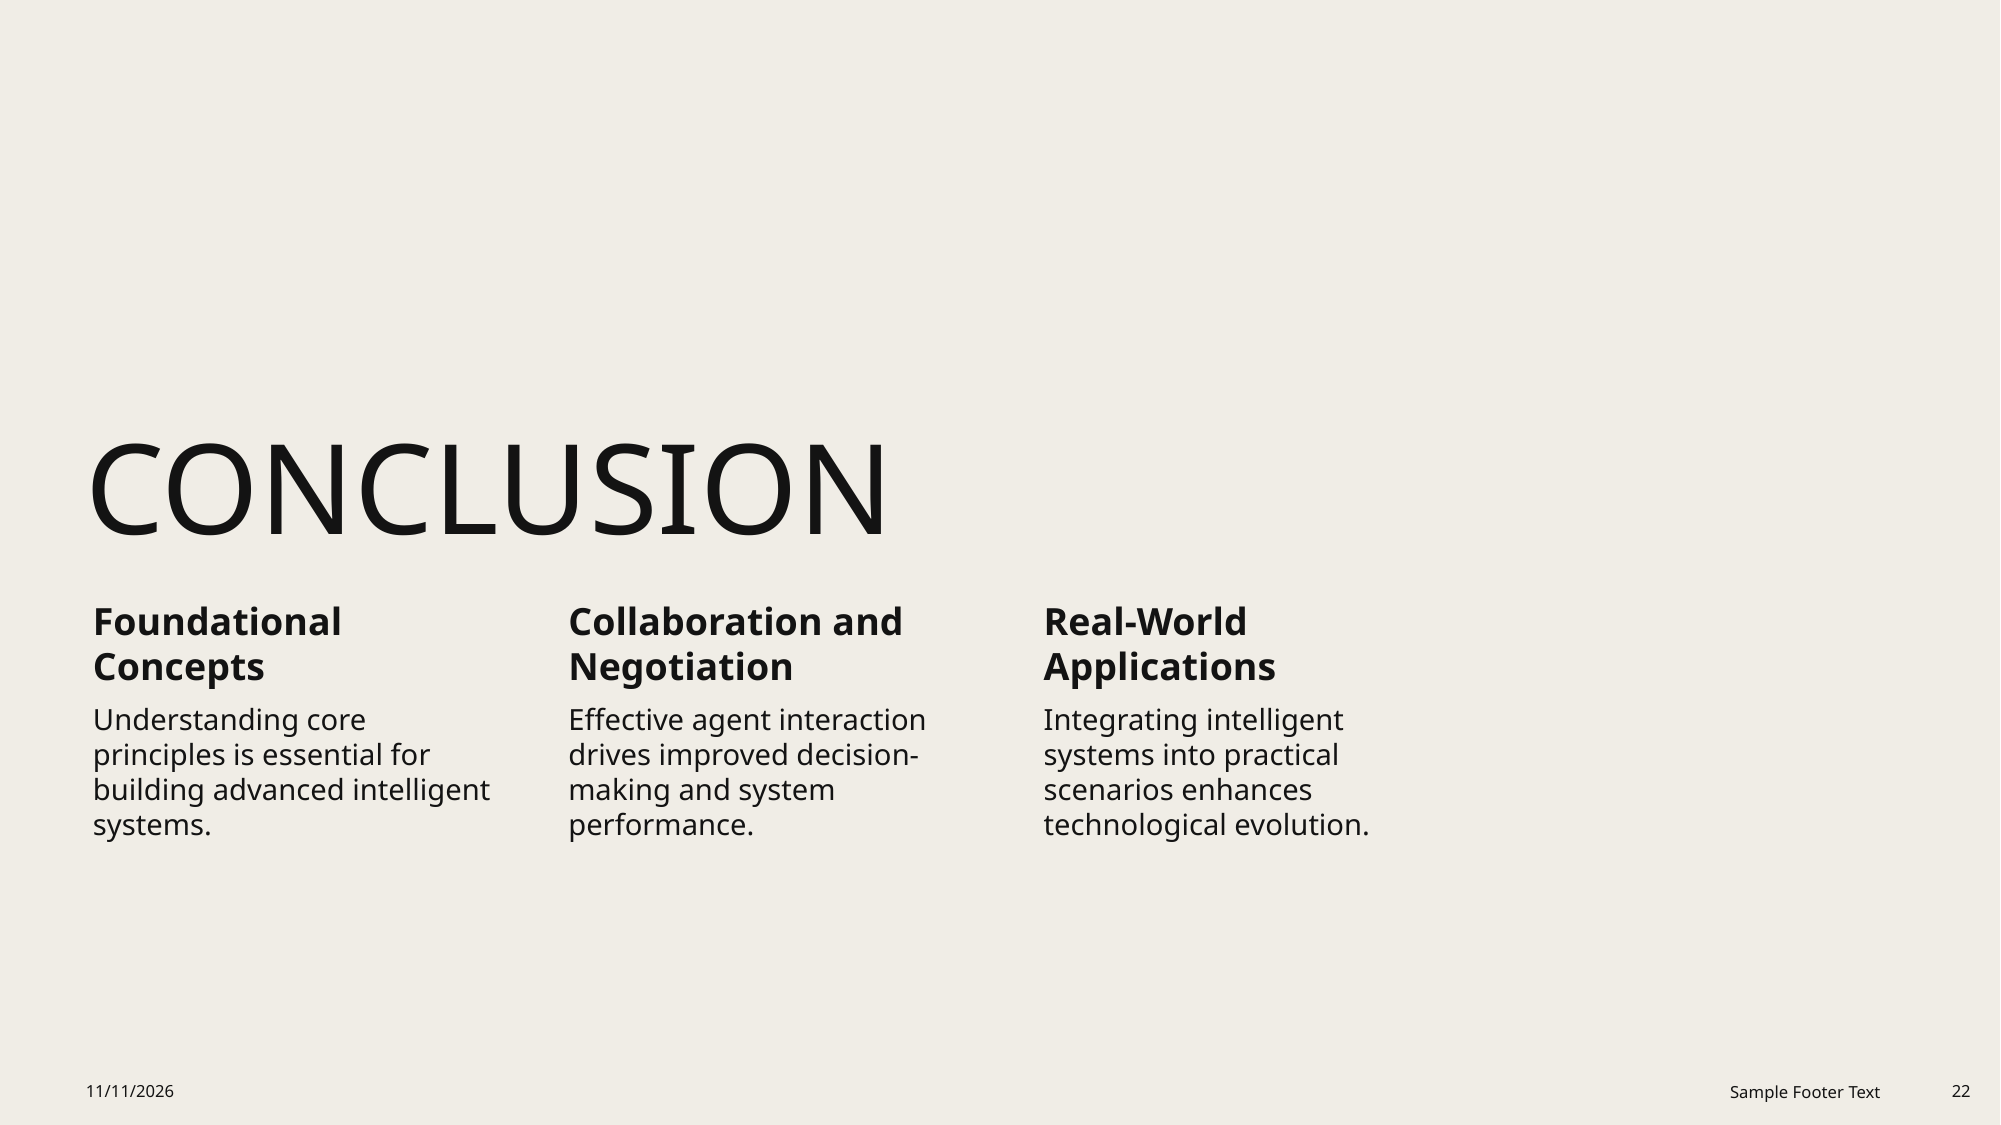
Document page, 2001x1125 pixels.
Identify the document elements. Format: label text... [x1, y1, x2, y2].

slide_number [70, 1064, 537, 1120]
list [70, 594, 1454, 895]
slide_number 22 [1910, 1064, 1986, 1120]
footer Sample Footer Text [1458, 1064, 1896, 1120]
title Conclusion [70, 266, 1454, 570]
